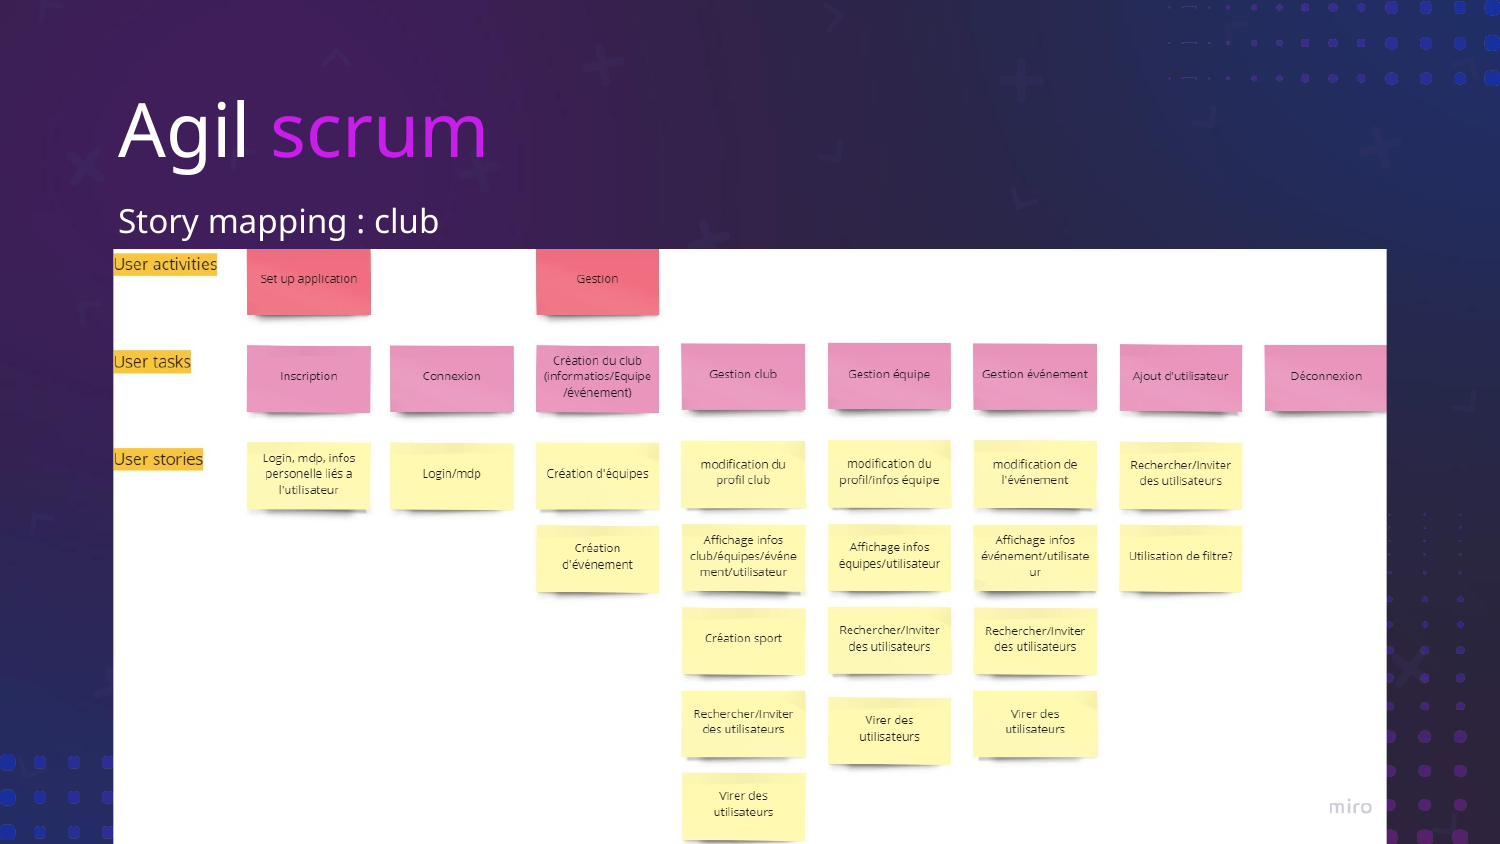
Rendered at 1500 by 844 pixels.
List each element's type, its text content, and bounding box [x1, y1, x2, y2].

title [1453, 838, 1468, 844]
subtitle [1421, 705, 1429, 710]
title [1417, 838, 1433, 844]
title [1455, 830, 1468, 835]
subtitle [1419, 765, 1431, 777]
title Agil scrum [118, 88, 1382, 167]
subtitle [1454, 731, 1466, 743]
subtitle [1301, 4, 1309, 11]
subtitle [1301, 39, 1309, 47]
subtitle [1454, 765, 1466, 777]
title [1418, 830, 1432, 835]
list Story mapping : club [118, 200, 1382, 247]
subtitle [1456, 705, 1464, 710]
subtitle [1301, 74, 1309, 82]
picture [0, 0, 1500, 844]
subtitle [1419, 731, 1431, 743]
